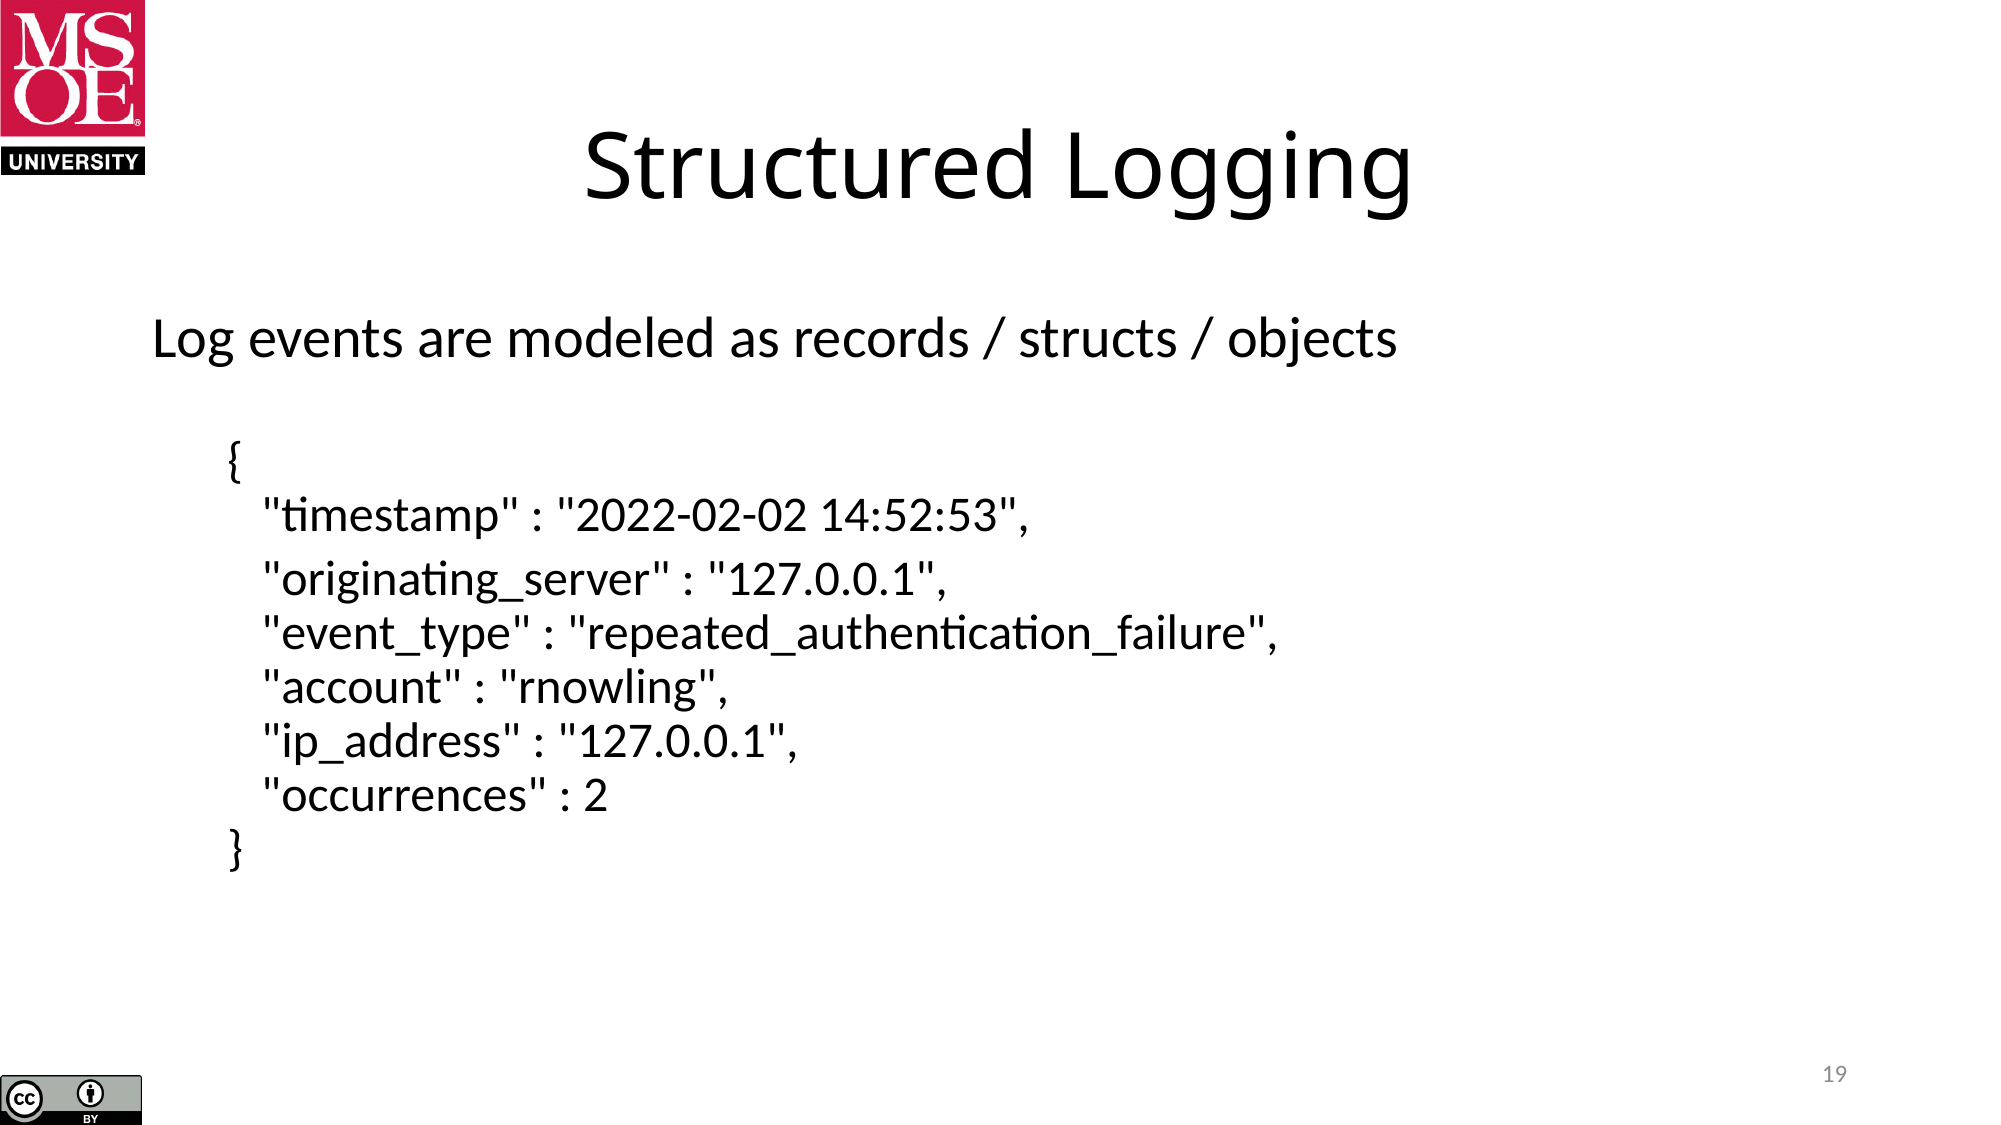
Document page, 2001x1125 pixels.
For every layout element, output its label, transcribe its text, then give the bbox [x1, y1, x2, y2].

title Structured Logging [137, 59, 1863, 278]
picture [0, 1075, 142, 1125]
slide_number 19 [1412, 1042, 1863, 1103]
picture [0, 0, 145, 175]
list Log events are modeled as records / structs / objects { "timestamp" : "2022-02-02 14:52:53", "originating_server" : "127.0.0.1", "event_type" : "repeated_authentication_failure", "account" : "rnowling", "ip_address" : "127.0.0.1", "occurrences" : 2 } [137, 299, 1863, 1014]
